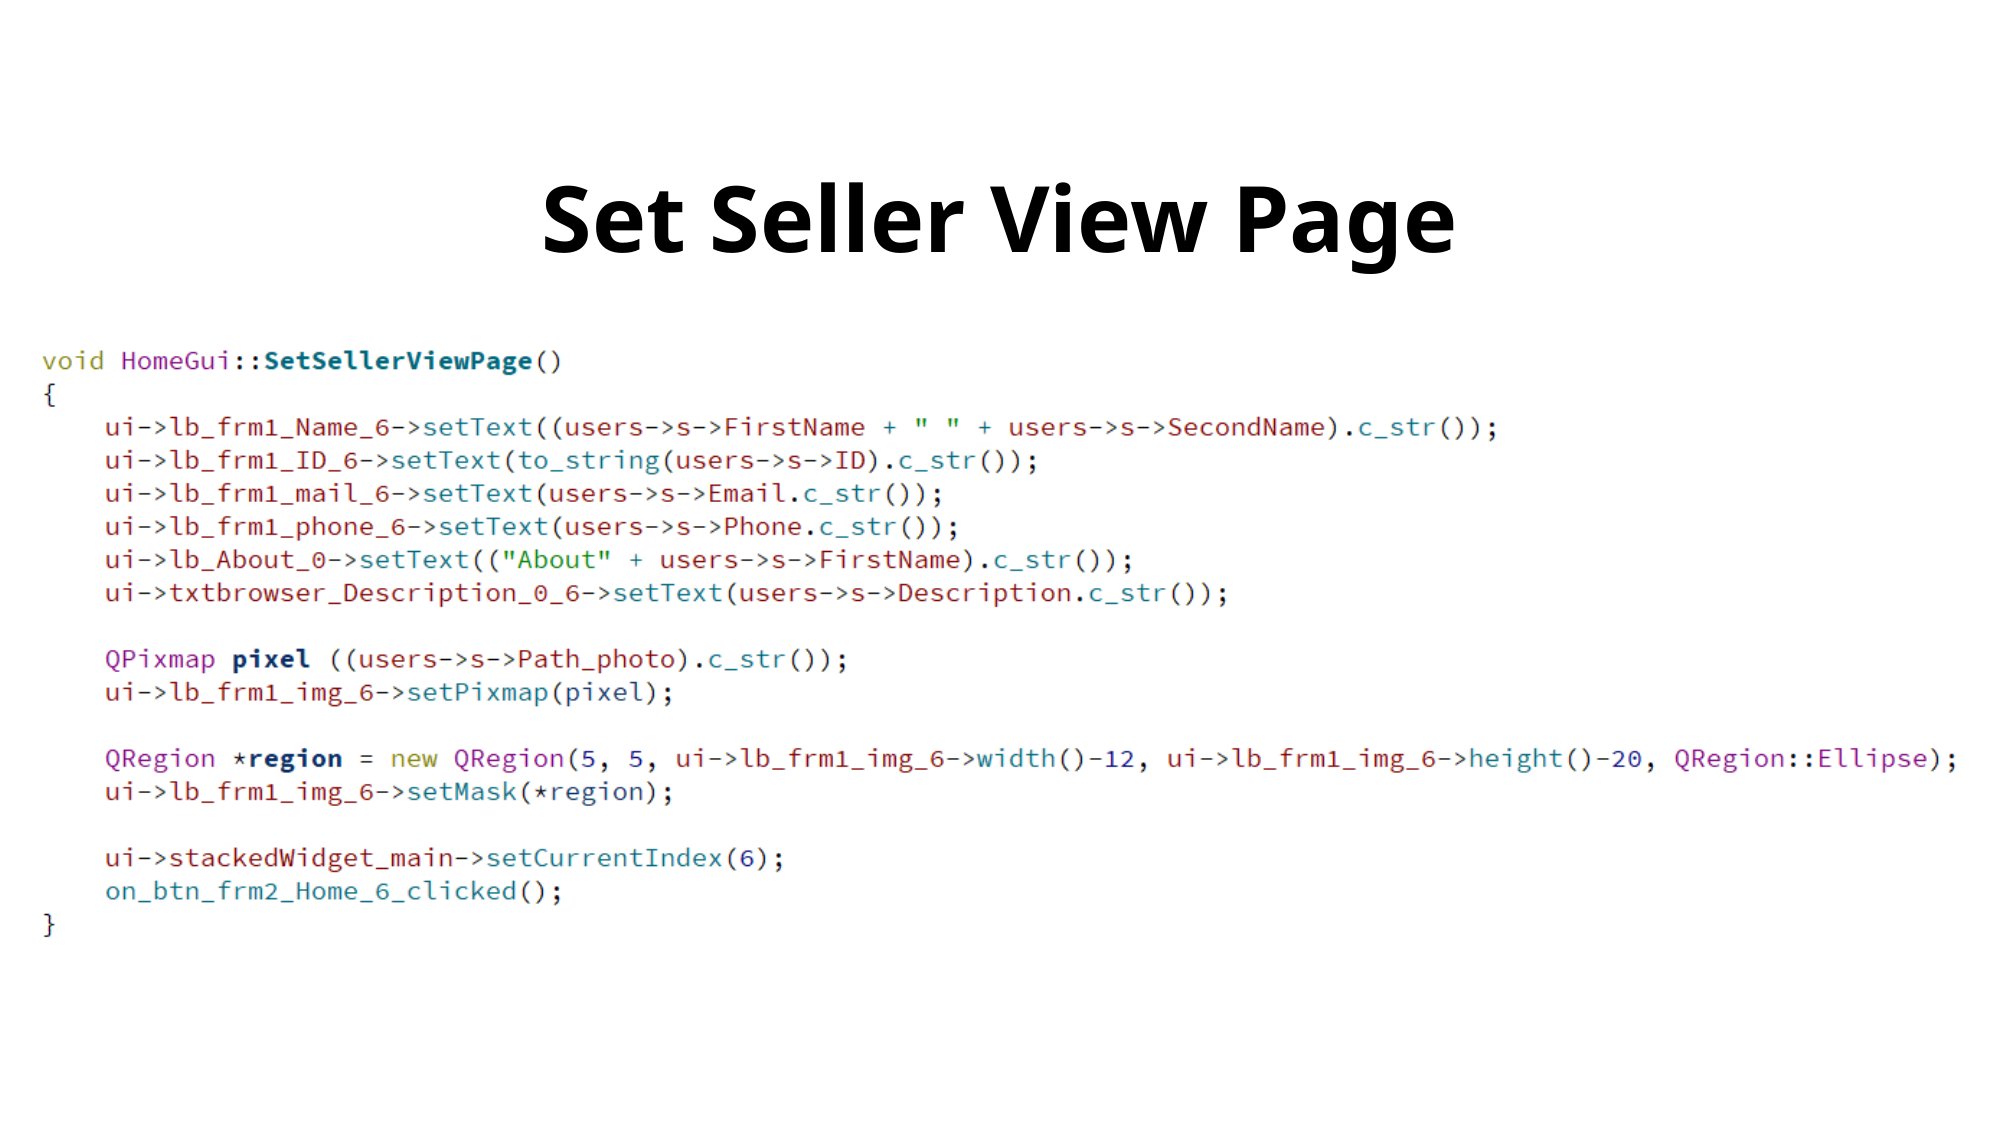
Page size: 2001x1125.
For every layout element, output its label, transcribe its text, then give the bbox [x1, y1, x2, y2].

picture [38, 331, 1962, 957]
title Set Seller View Page [137, 113, 1863, 331]
